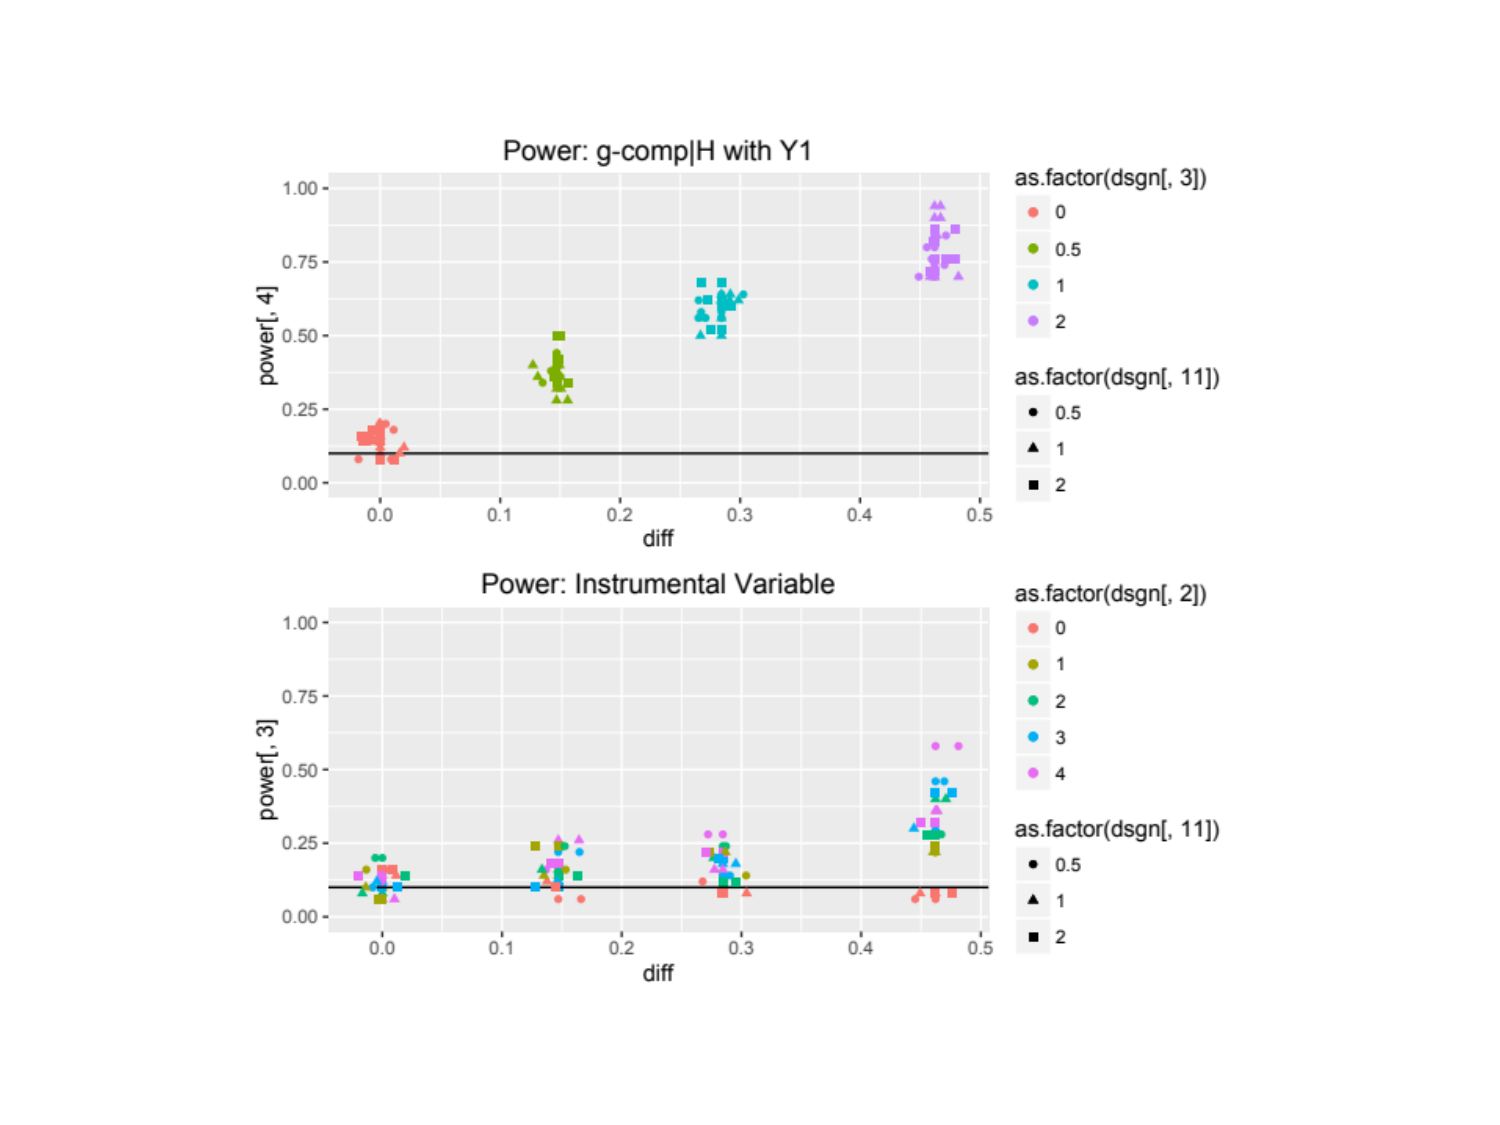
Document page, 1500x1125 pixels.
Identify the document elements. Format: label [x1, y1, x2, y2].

picture [241, 128, 1257, 994]
